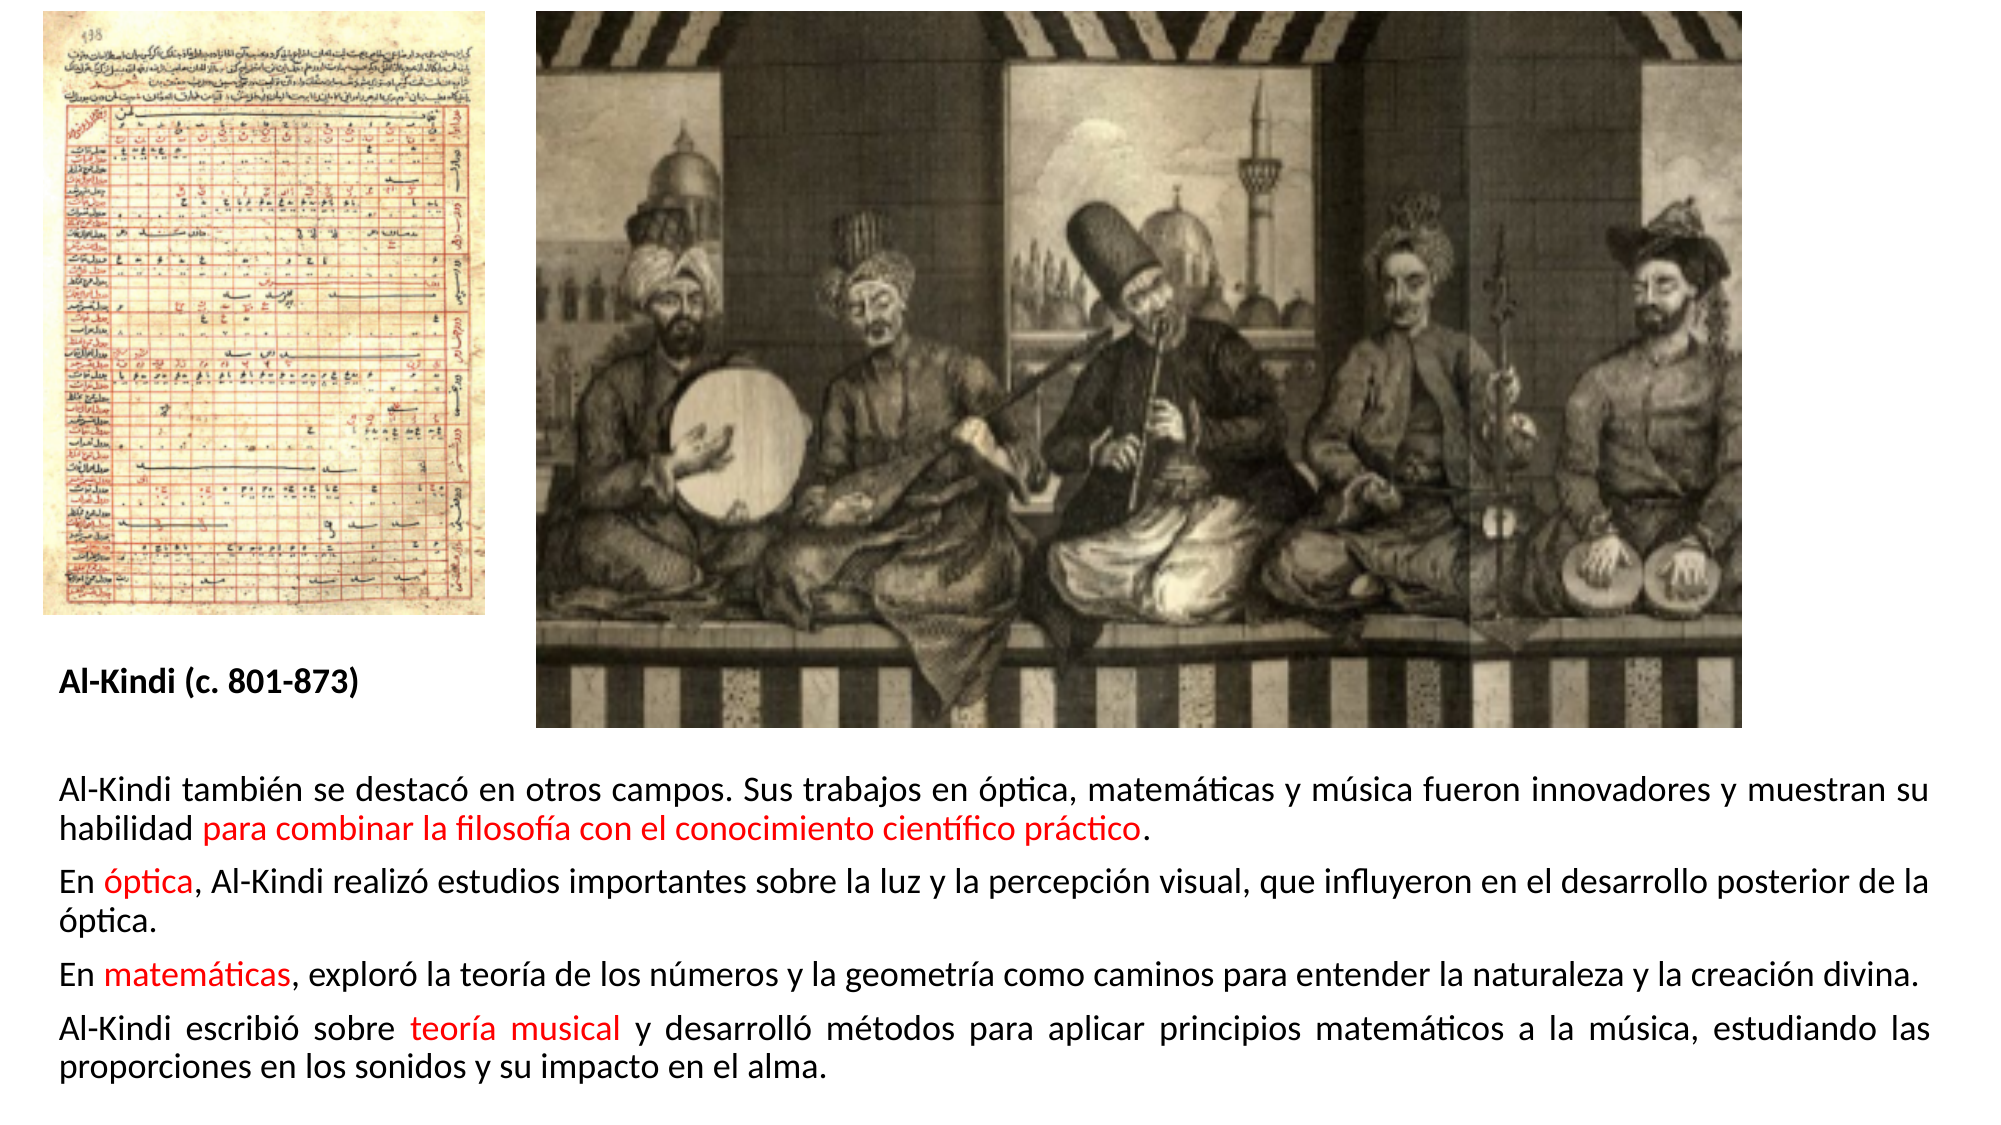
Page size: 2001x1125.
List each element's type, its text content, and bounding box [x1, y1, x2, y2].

picture [43, 11, 485, 615]
subtitle Al-Kindi (c. 801-873) Al-Kindi también se destacó en otros campos. Sus trabajos en óptica, matemáticas y música fueron innovadores y muestran su habilidad para combinar la filosofía con el conocimiento científico práctico. En óptica, Al-Kindi realizó estudios importantes sobre la luz y la percepción visual, que influyeron en el desarrollo posterior de la óptica. En matemáticas, exploró la teoría de los números y la geometría como caminos para entender la naturaleza y la creación divina. Al-Kindi escribió sobre teoría musical y desarrolló métodos para aplicar principios matemáticos a la música, estudiando las proporciones en los sonidos y su impacto en el alma. [43, 655, 1948, 1114]
picture [536, 11, 1742, 728]
